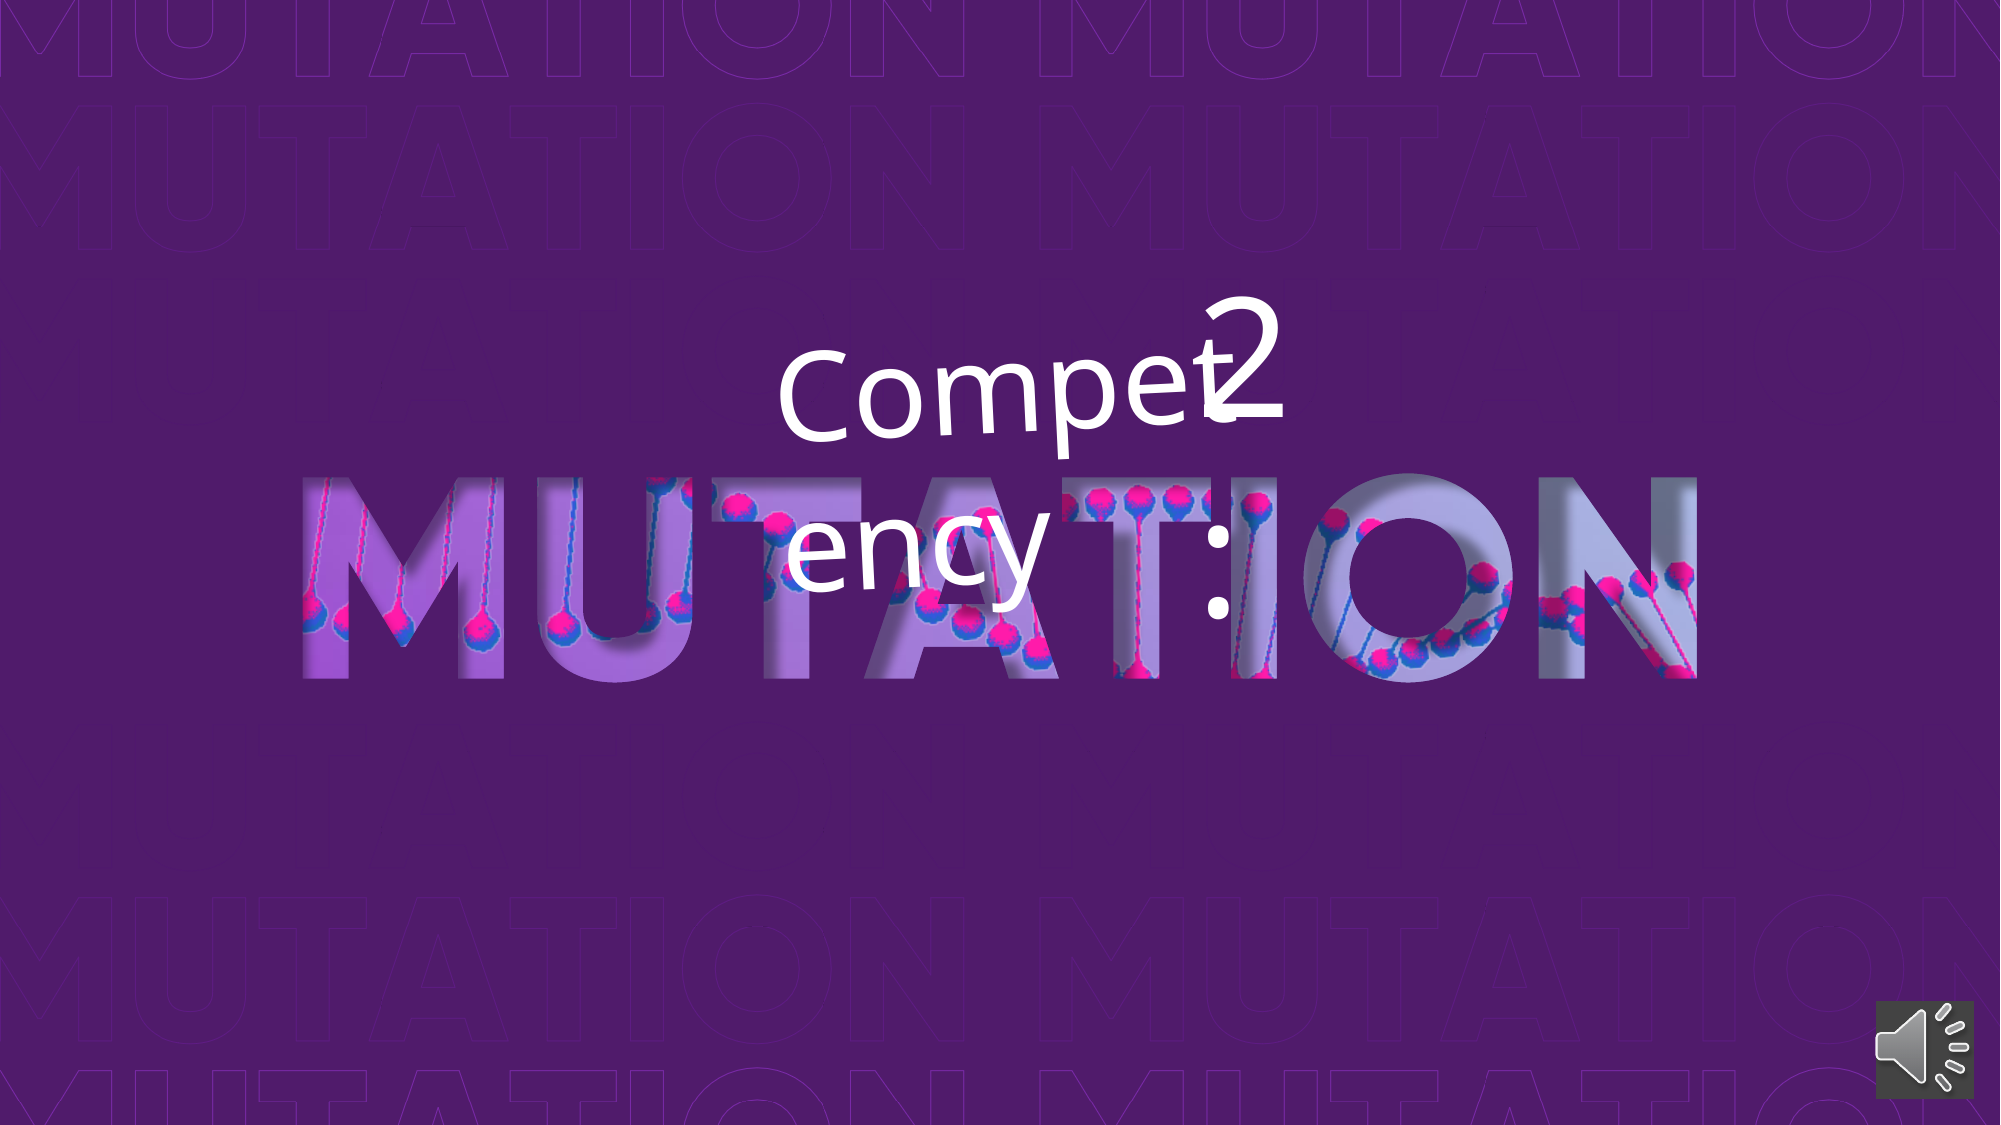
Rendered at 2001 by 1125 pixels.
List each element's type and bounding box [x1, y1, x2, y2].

text_box [758, 243, 1295, 466]
picture [0, 2, 2000, 1125]
